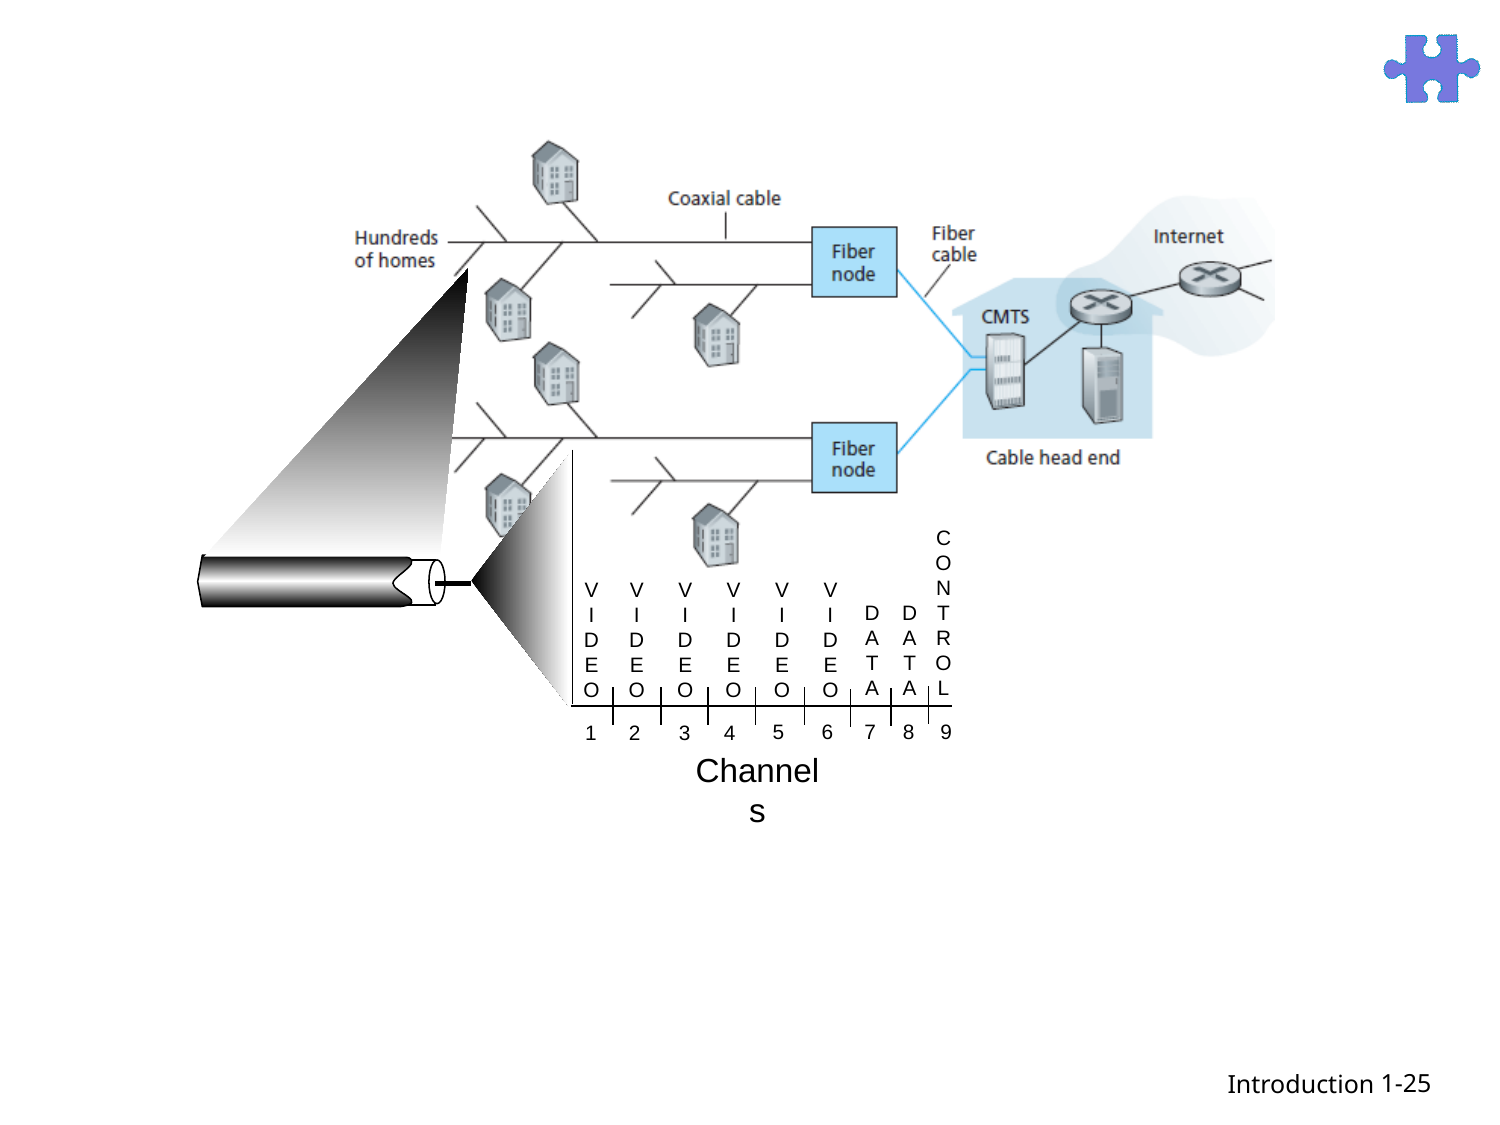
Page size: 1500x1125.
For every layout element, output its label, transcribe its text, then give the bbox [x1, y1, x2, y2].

footer Introduction [914, 1060, 1390, 1108]
picture [336, 125, 1275, 583]
slide_number 1-25 [1365, 1060, 1477, 1106]
picture [1360, 0, 1500, 140]
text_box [193, 268, 968, 797]
